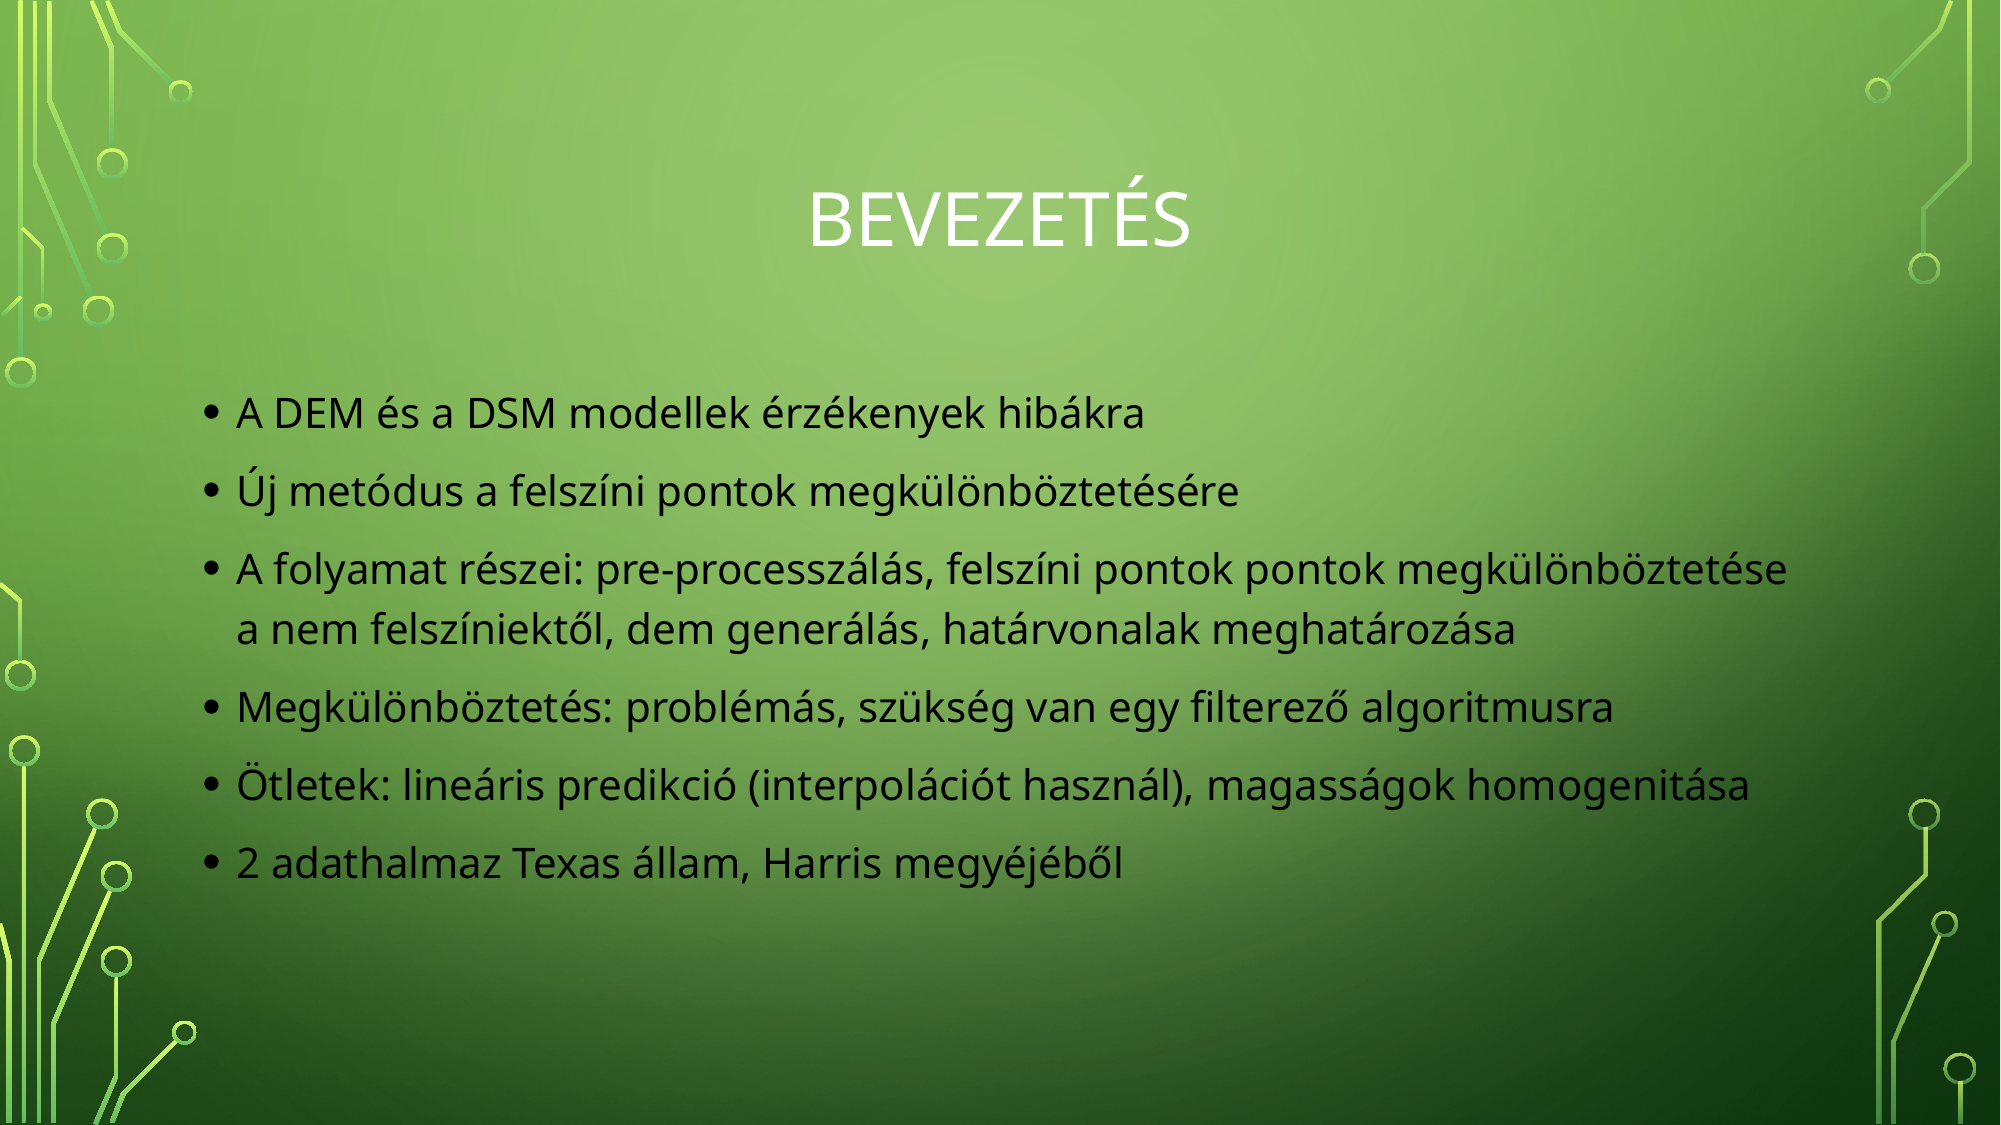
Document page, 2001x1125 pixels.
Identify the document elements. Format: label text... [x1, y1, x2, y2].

title Bevezetés [187, 101, 1813, 344]
list A DEM és a DSM modellek érzékenyek hibákra Új metódus a felszíni pontok megkülönböztetésére A folyamat részei: pre-processzálás, felszíni pontok pontok megkülönböztetése a nem felszíniektől, dem generálás, határvonalak meghatározása Megkülönböztetés: problémás, szükség van egy filterező algoritmusra Ötletek: lineáris predikció (interpolációt használ), magasságok homogenitása 2 adathalmaz Texas állam, Harris megyéjéből [187, 369, 1813, 950]
